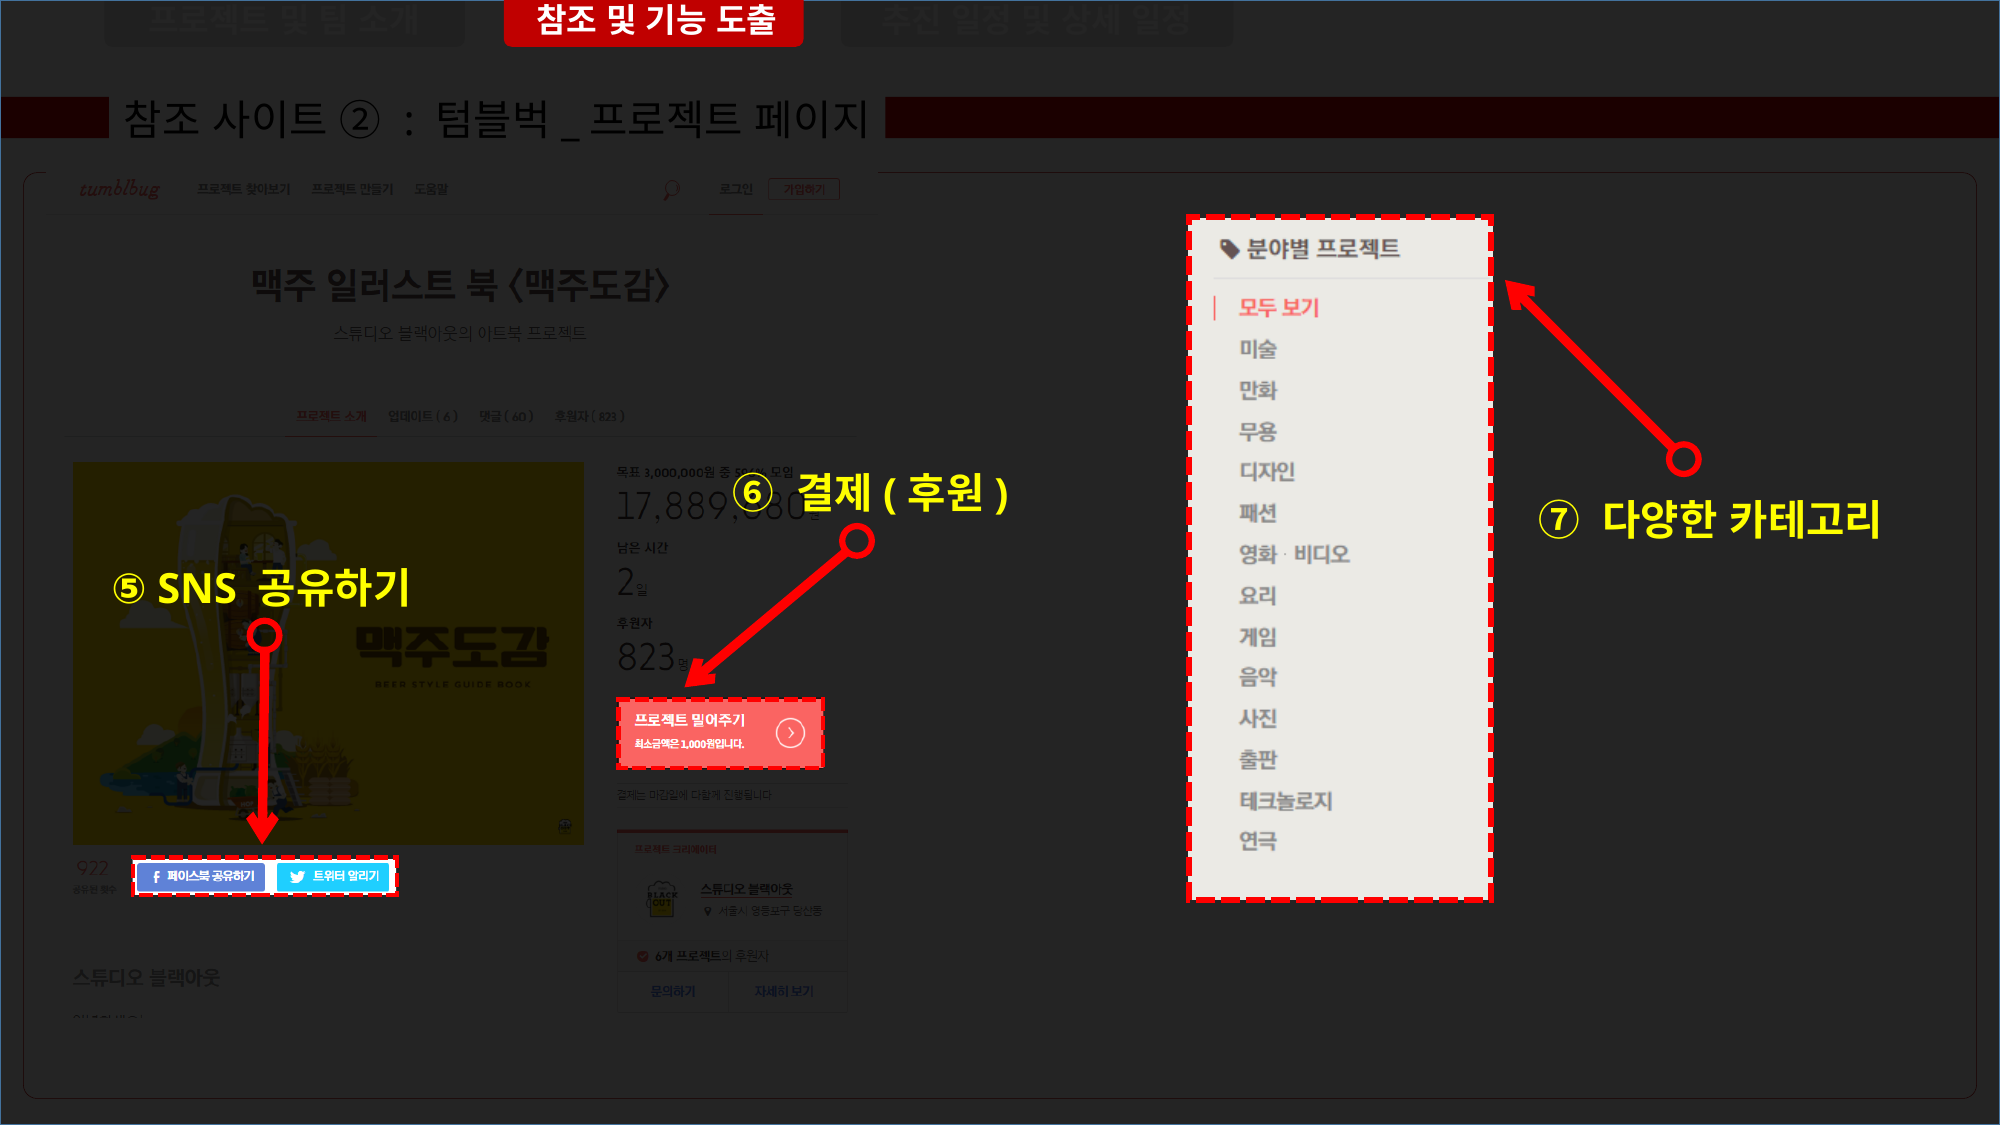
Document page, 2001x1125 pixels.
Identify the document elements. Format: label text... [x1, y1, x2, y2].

text_box [502, 0, 805, 48]
picture [45, 166, 879, 1018]
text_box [684, 551, 847, 688]
text_box 참조 및 기능 도출 [521, 0, 793, 47]
text_box [1667, 443, 1700, 476]
picture [1188, 218, 1493, 900]
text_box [164, 744, 363, 748]
text_box [0, 0, 2000, 1125]
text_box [1504, 279, 1676, 450]
text_box ⑥ 결제(후원) [879, 459, 1024, 524]
text_box ⑦ 다양한 카테고리 [1524, 486, 1899, 552]
